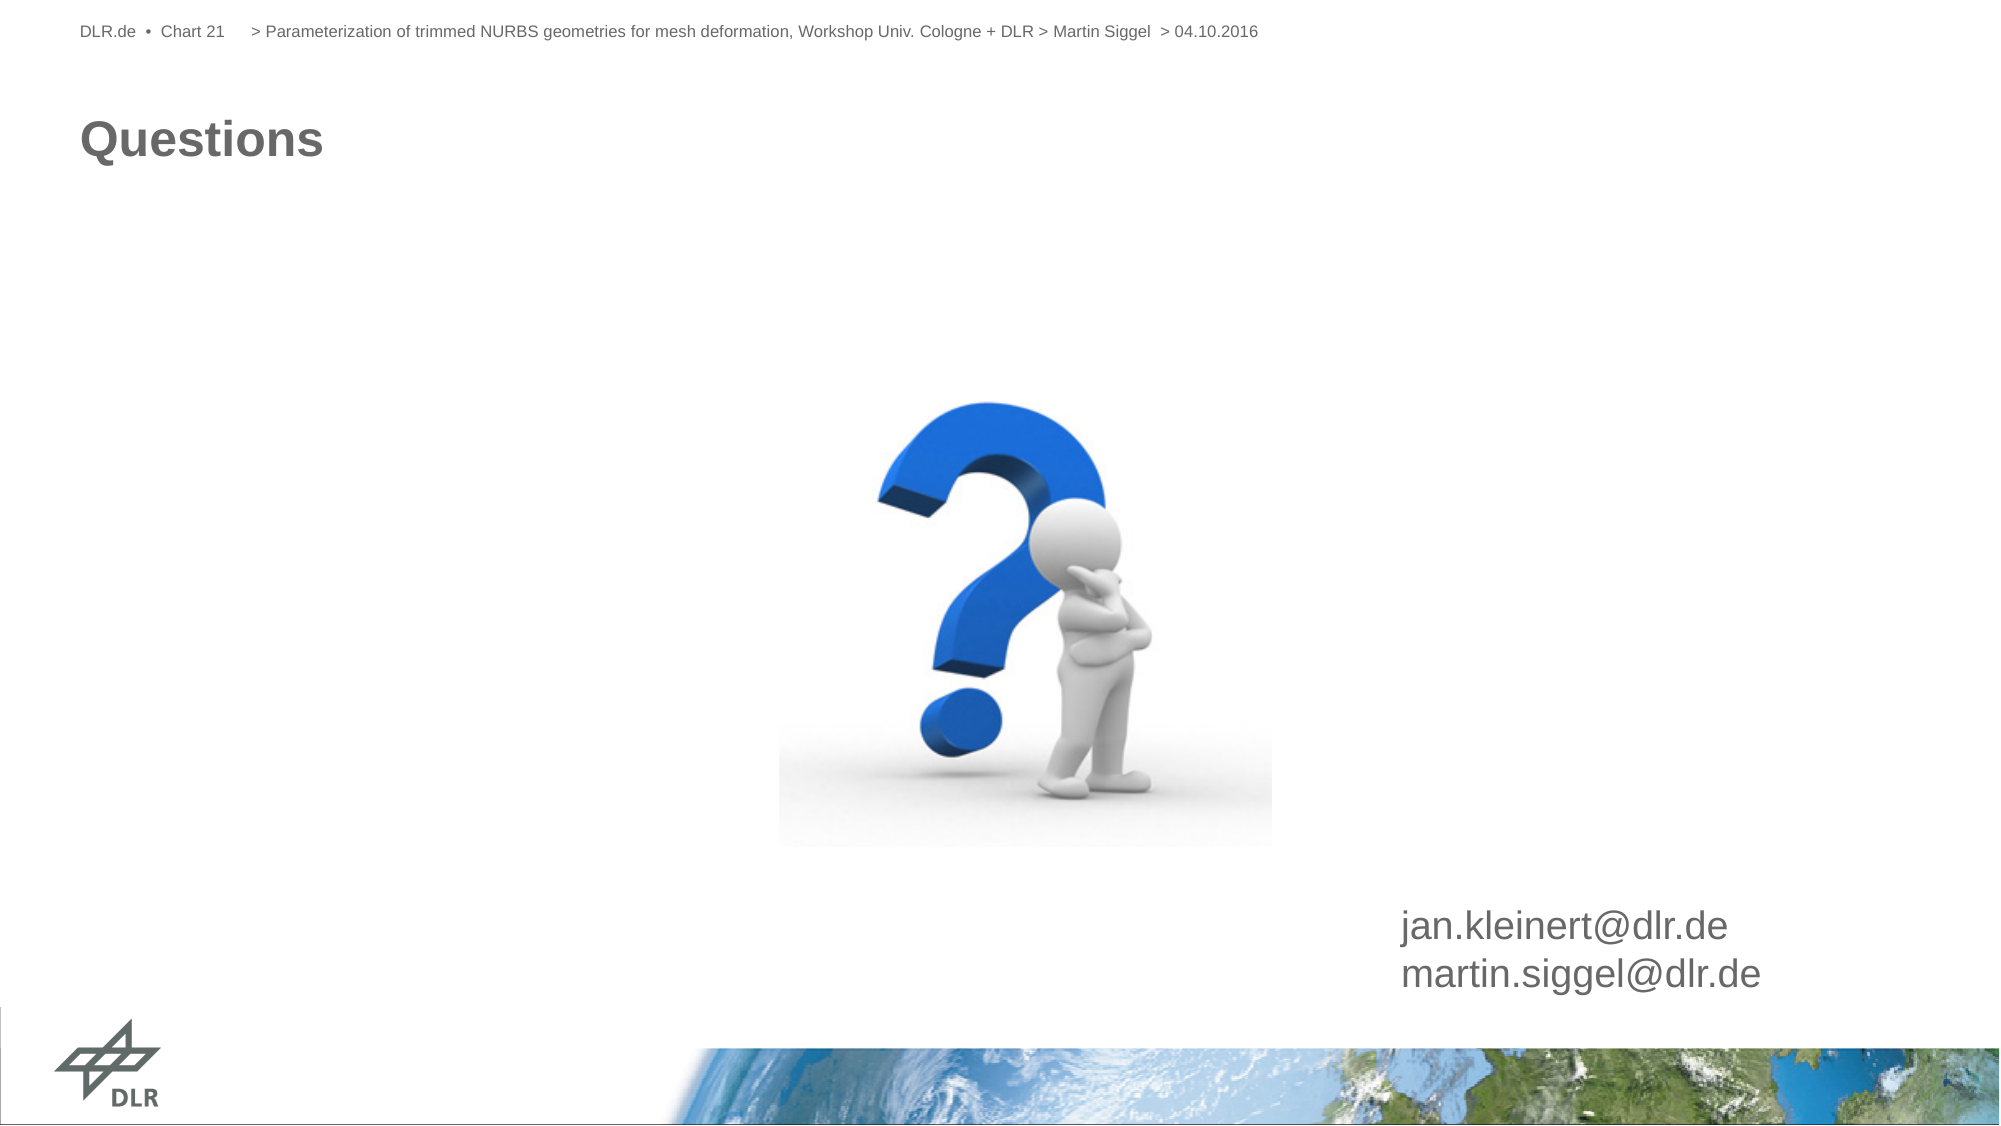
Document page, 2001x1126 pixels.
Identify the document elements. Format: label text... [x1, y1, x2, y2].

text_box jan.kleinert@dlr.de martin.siggel@dlr.de [1401, 900, 1763, 996]
picture [778, 377, 1273, 847]
picture [0, 1007, 2000, 1125]
slide_number DLR.de • Chart 21 [79, 20, 251, 45]
title Questions [79, 106, 1921, 228]
footer > Parameterization of trimmed NURBS geometries for mesh deformation, Workshop Univ. Cologne + DLR > Martin Siggel > 04.10.2016 [251, 20, 1921, 45]
